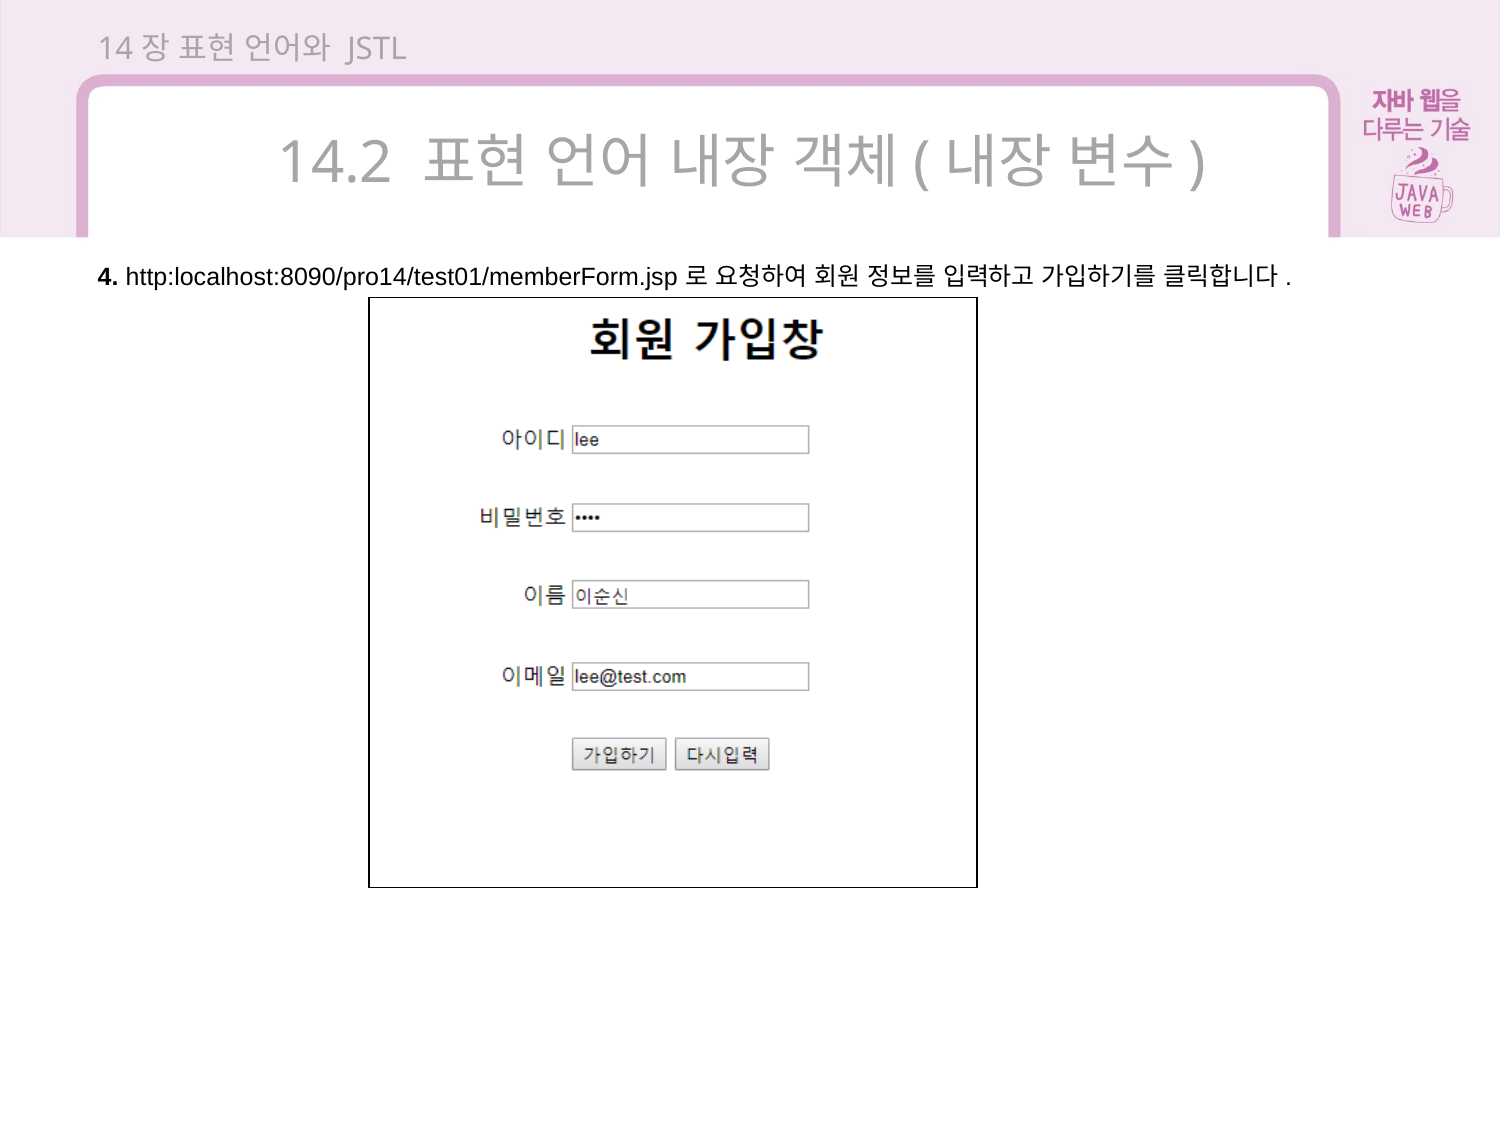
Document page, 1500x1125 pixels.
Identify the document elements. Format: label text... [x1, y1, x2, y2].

text_box 14장 표현 언어와 JSTL [82, 0, 1133, 74]
text_box 14.2 표현 언어 내장 객체(내장 변수) [217, 117, 1268, 202]
picture [0, 0, 1500, 1125]
text_box 4. http:localhost:8090/pro14/test01/memberForm.jsp로 요청하여 회원 정보를 입력하고 가입하기를 클릭합니다. [82, 252, 1368, 298]
